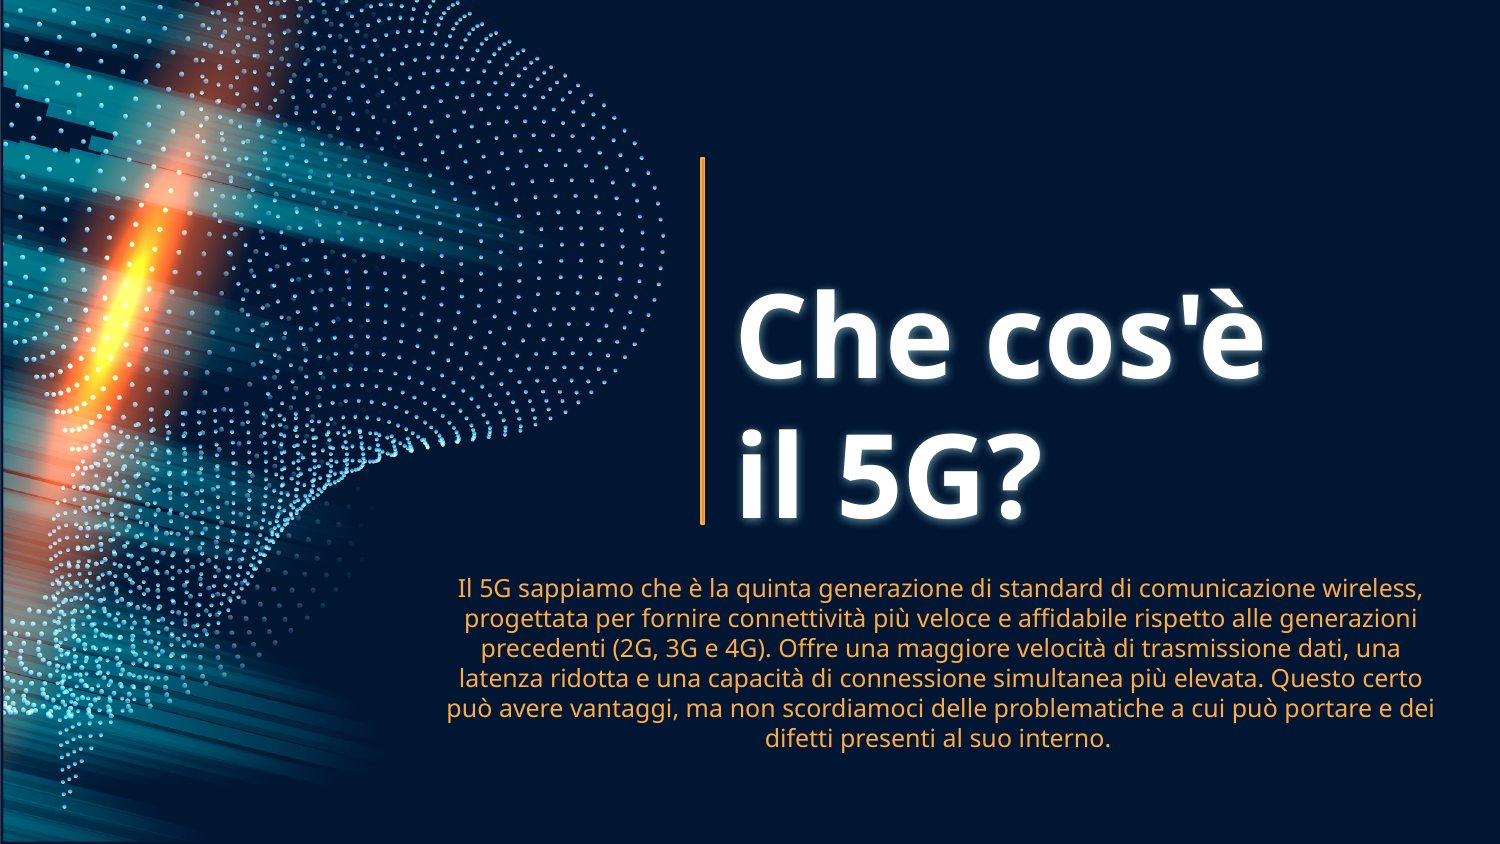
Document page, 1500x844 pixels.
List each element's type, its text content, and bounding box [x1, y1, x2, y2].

title Che cos'è il 5G? [719, 85, 1320, 557]
subtitle Il 5G sappiamo che è la quinta generazione di standard di comunicazione wireless, progettata per fornire connettività più veloce e affidabile rispetto alle generazioni precedenti (2G, 3G e 4G). Offre una maggiore velocità di trasmissione dati, una latenza ridotta e una capacità di connessione simultanea più elevata. Questo certo può avere vantaggi, ma non scordiamoci delle problematiche a cui può portare e dei difetti presenti al suo interno. [429, 557, 1454, 755]
picture [0, 0, 1500, 844]
text_box [701, 158, 705, 524]
